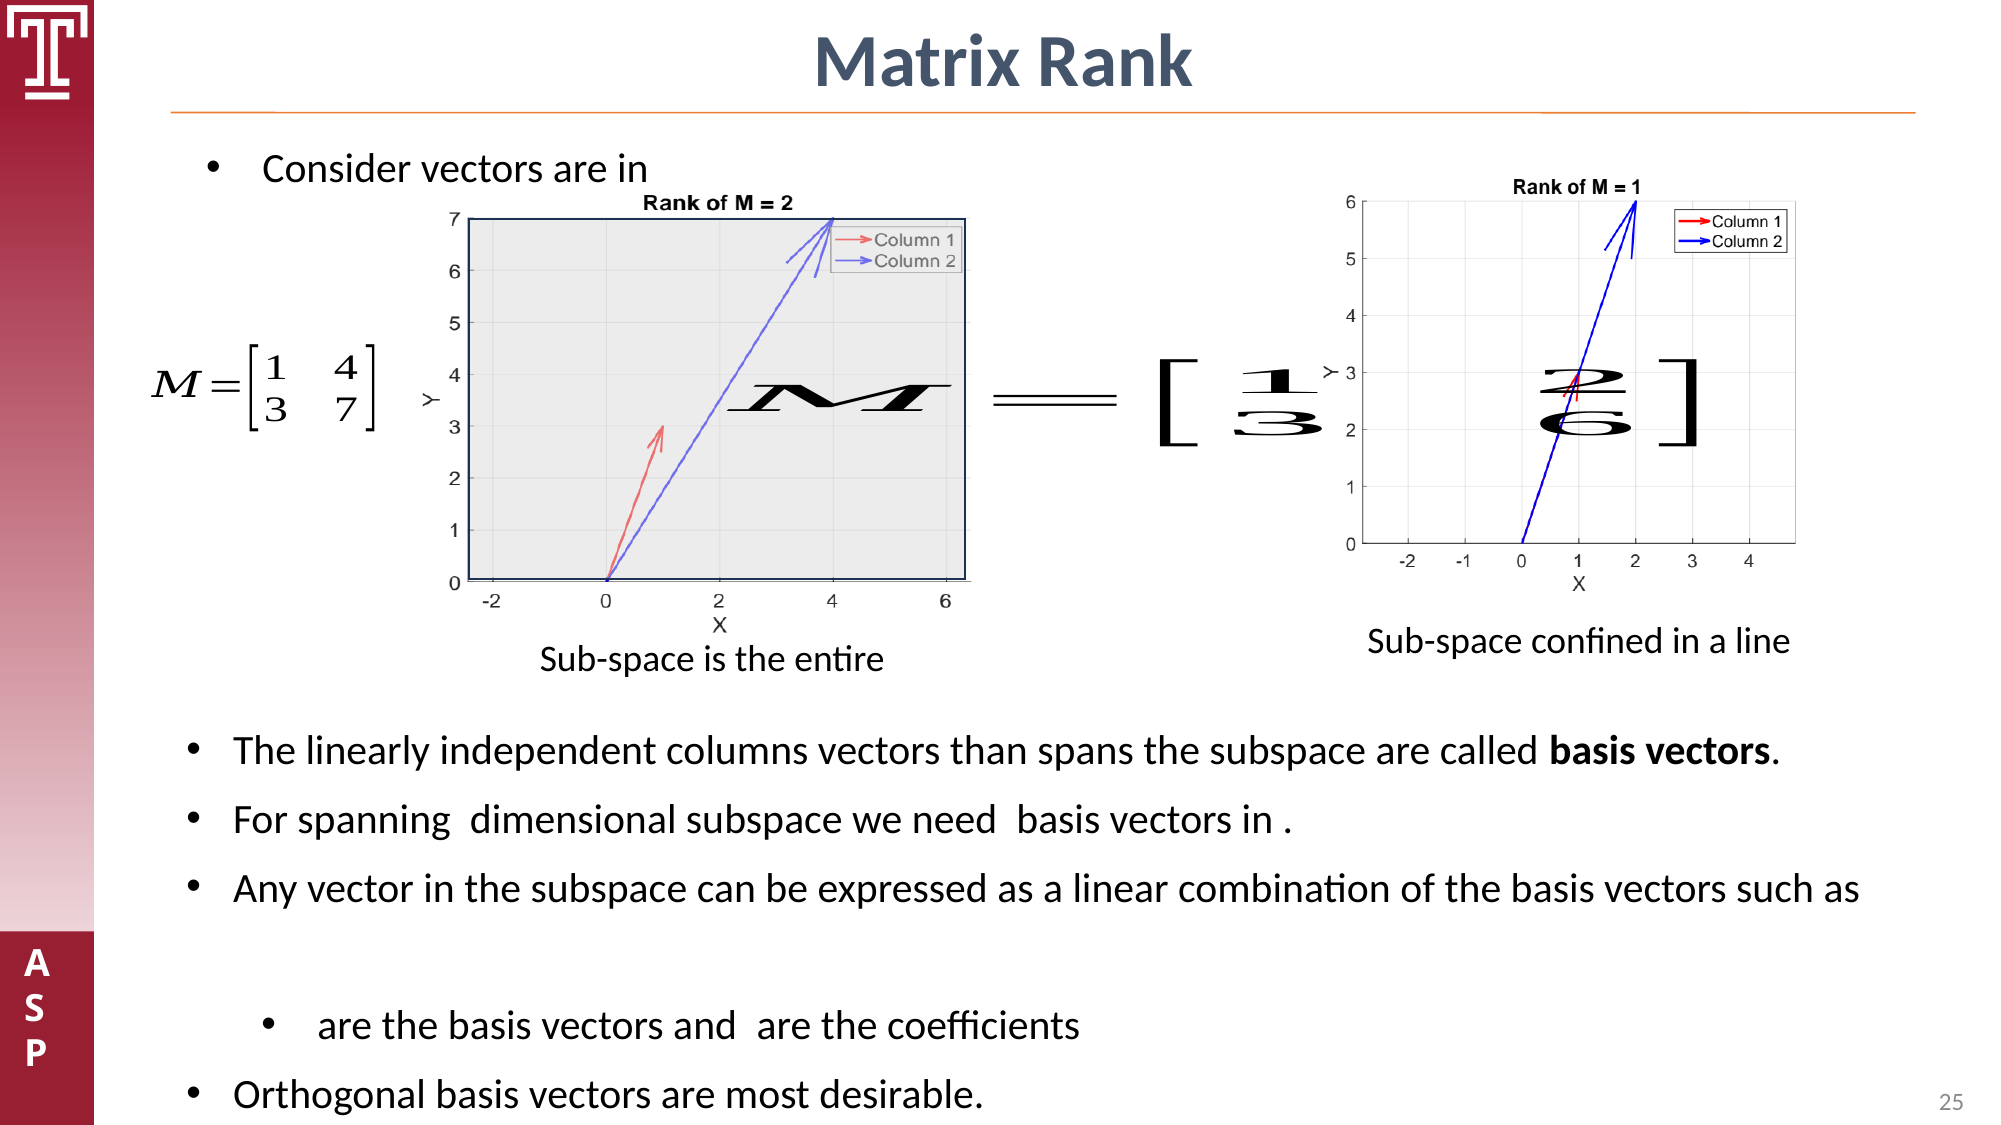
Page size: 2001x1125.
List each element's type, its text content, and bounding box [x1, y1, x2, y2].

text_box Matrix Rank [378, 0, 1630, 113]
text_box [148, 169, 1852, 687]
picture [0, 0, 94, 106]
slide_number 25 [1629, 1074, 1980, 1125]
